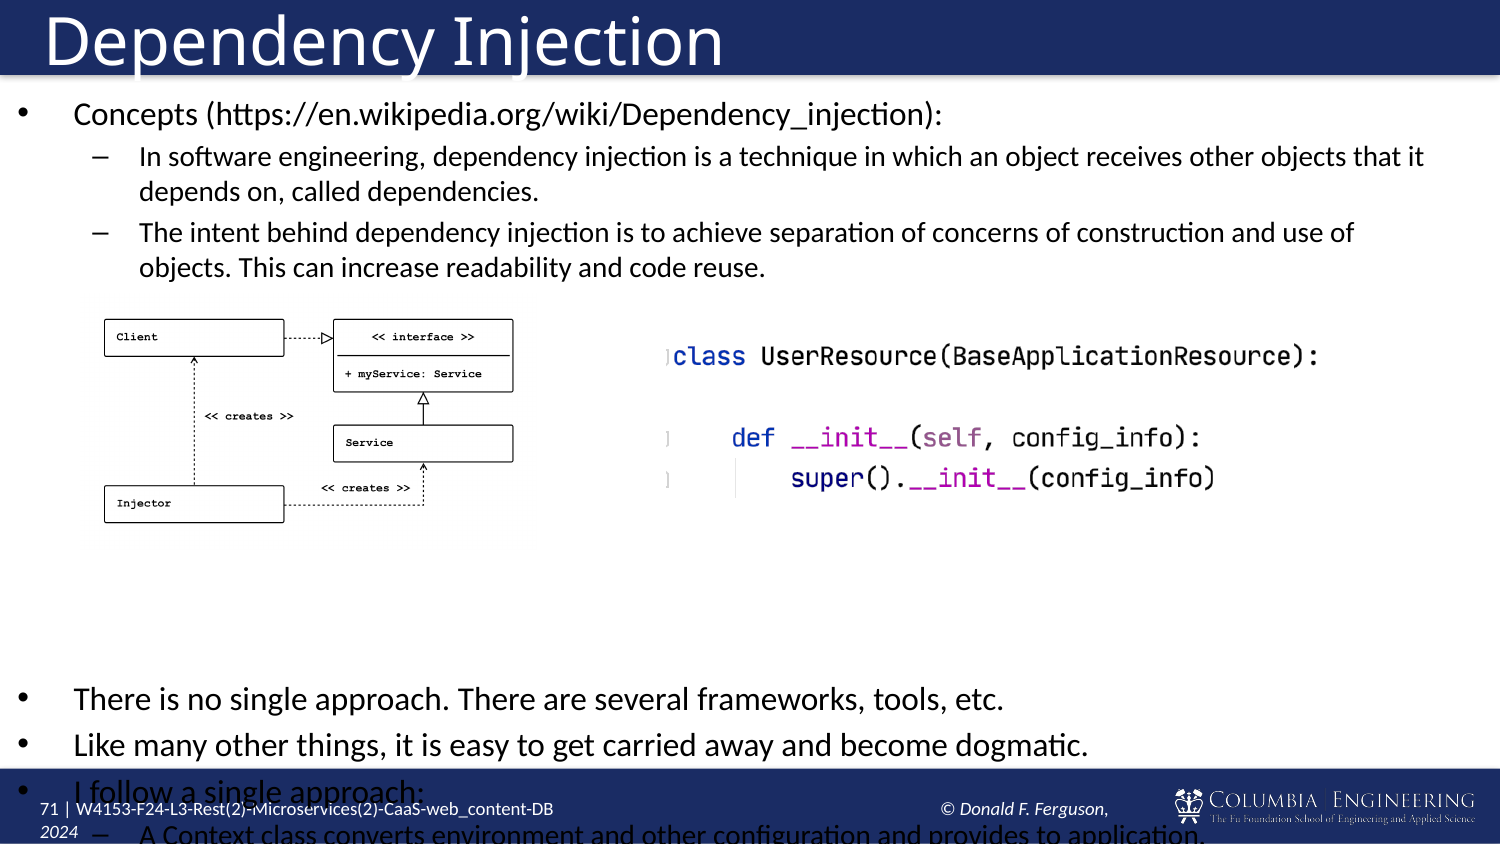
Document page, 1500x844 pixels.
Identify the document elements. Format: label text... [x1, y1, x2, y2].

title Dependency Injection [28, 0, 1450, 73]
list Concepts (https://en.wikipedia.org/wiki/Dependency_injection): In software engineering, dependency injection is a technique in which an object receives other objects that it depends on, called dependencies. The intent behind dependency injection is to achieve separation of concerns of construction and use of objects. This can increase readability and code reuse. There is no single approach. There are several frameworks, tools, etc. Like many other things, it is easy to get carried away and become dogmatic. I follow a single approach: A Context class converts environment and other configuration and provides to application. The top-level application injects a config_info object into services. [2, 84, 1453, 760]
picture [80, 293, 537, 551]
picture [665, 324, 1329, 520]
